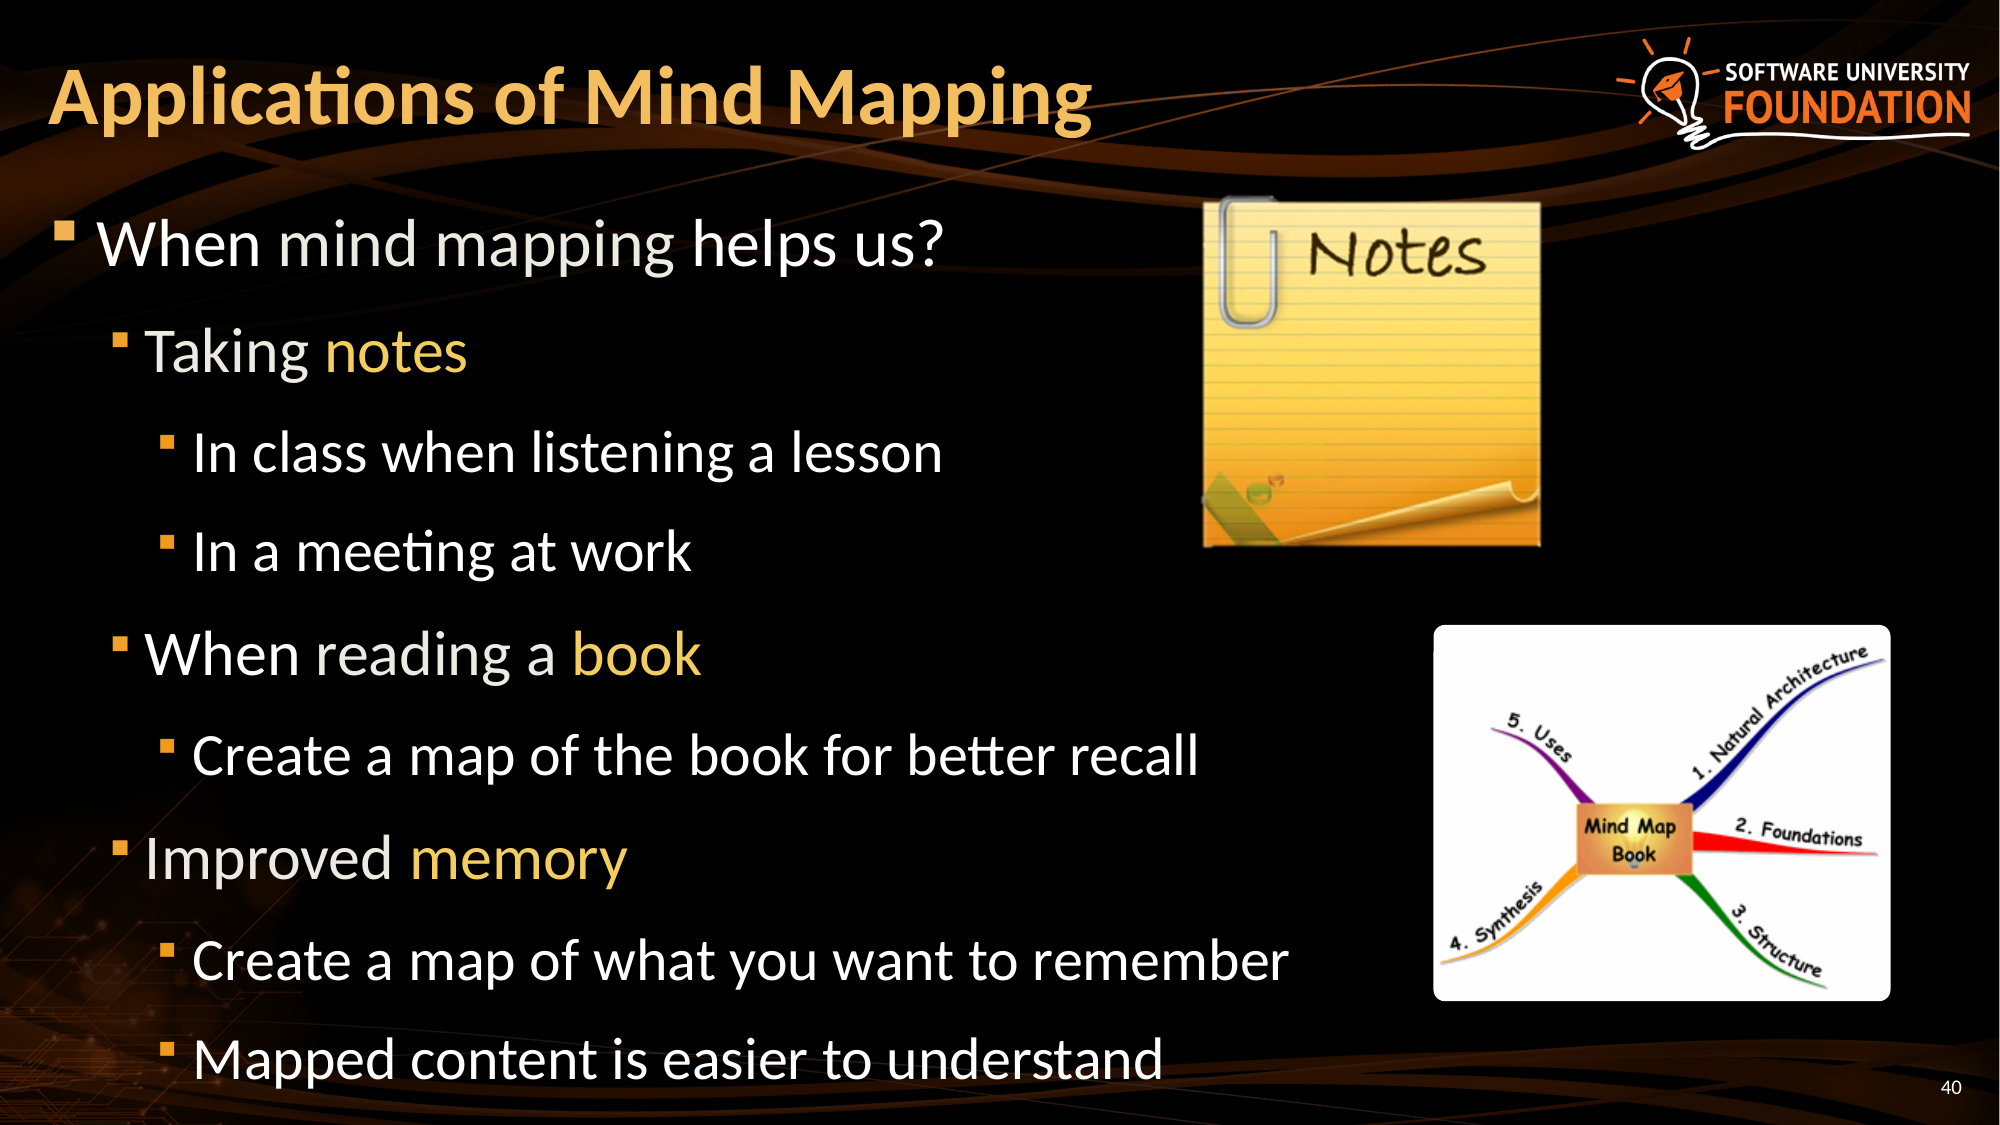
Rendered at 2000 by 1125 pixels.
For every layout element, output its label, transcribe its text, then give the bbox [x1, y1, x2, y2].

title Applications of Mind Mapping [30, 6, 1602, 189]
list When mind mapping helps us? Taking notes In class when listening a lesson In a meeting at work When reading a book Create a map of the book for better recall Improved memory Create a map of what you want to remember Mapped content is easier to understand [31, 188, 1968, 1103]
picture [0, 0, 2000, 1125]
